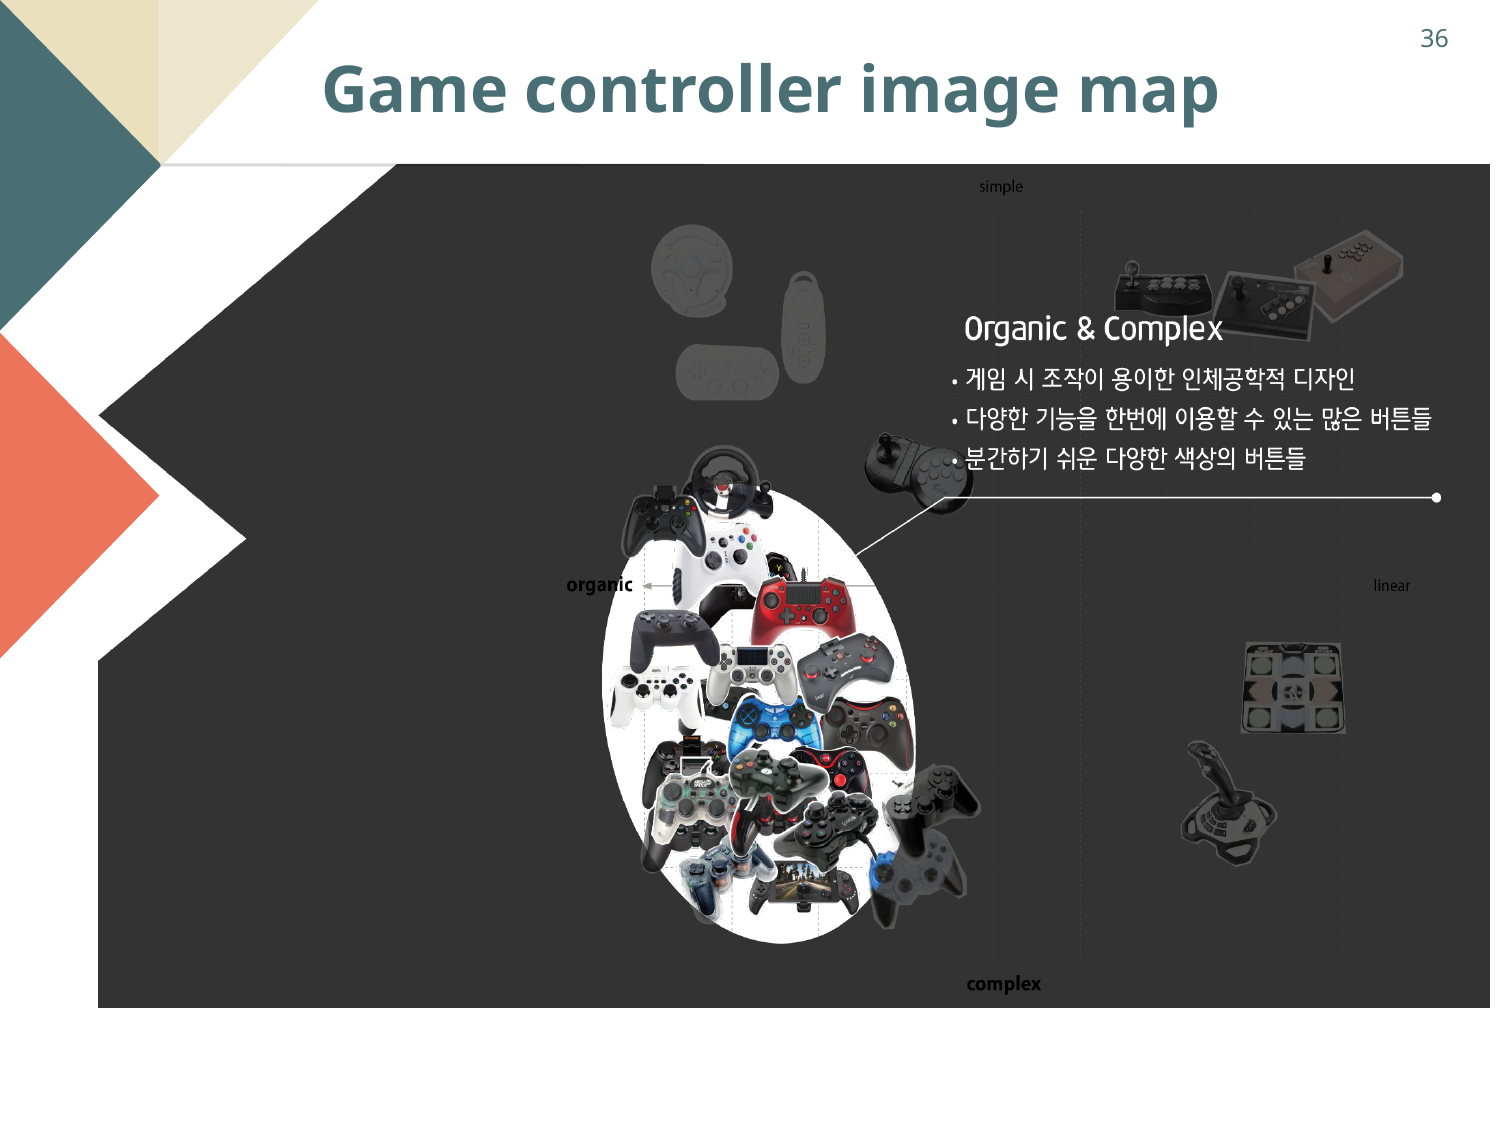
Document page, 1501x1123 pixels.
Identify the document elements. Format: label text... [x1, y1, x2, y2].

text_box 36 [1369, 14, 1501, 60]
text_box Game controller image map [306, 49, 1247, 138]
picture [98, 164, 1490, 1008]
